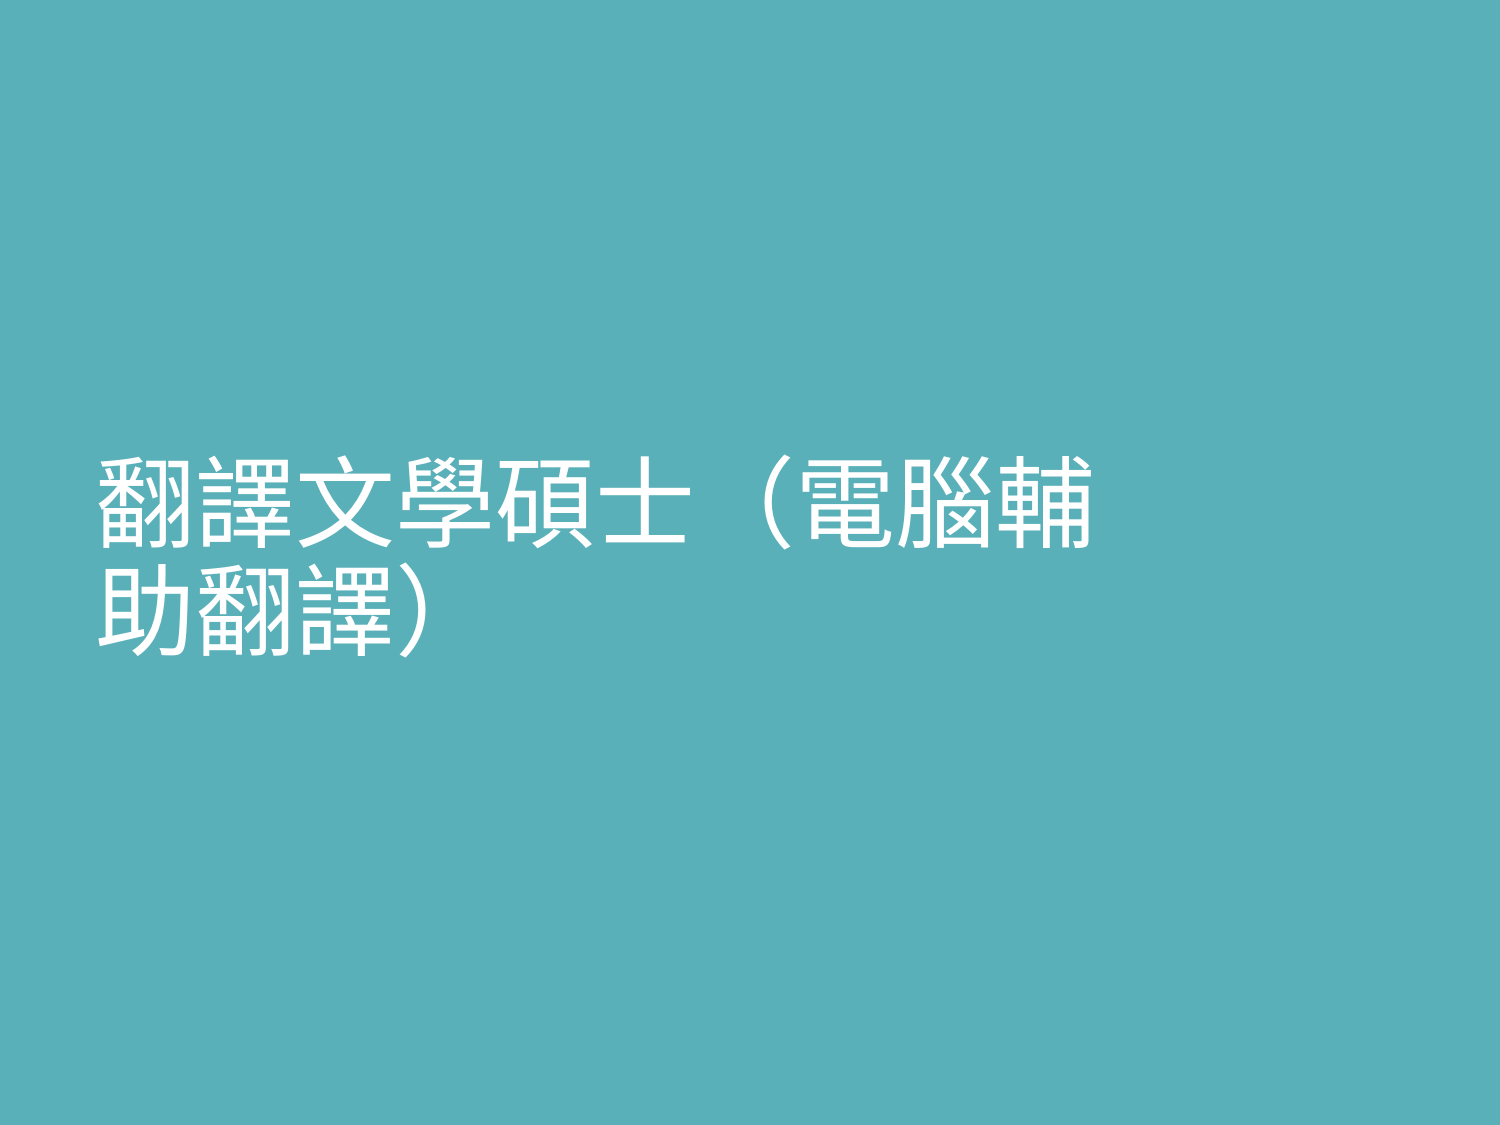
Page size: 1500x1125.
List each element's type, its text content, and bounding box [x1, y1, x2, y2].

title 翻譯文學碩士（電腦輔助翻譯） [80, 115, 1111, 1010]
